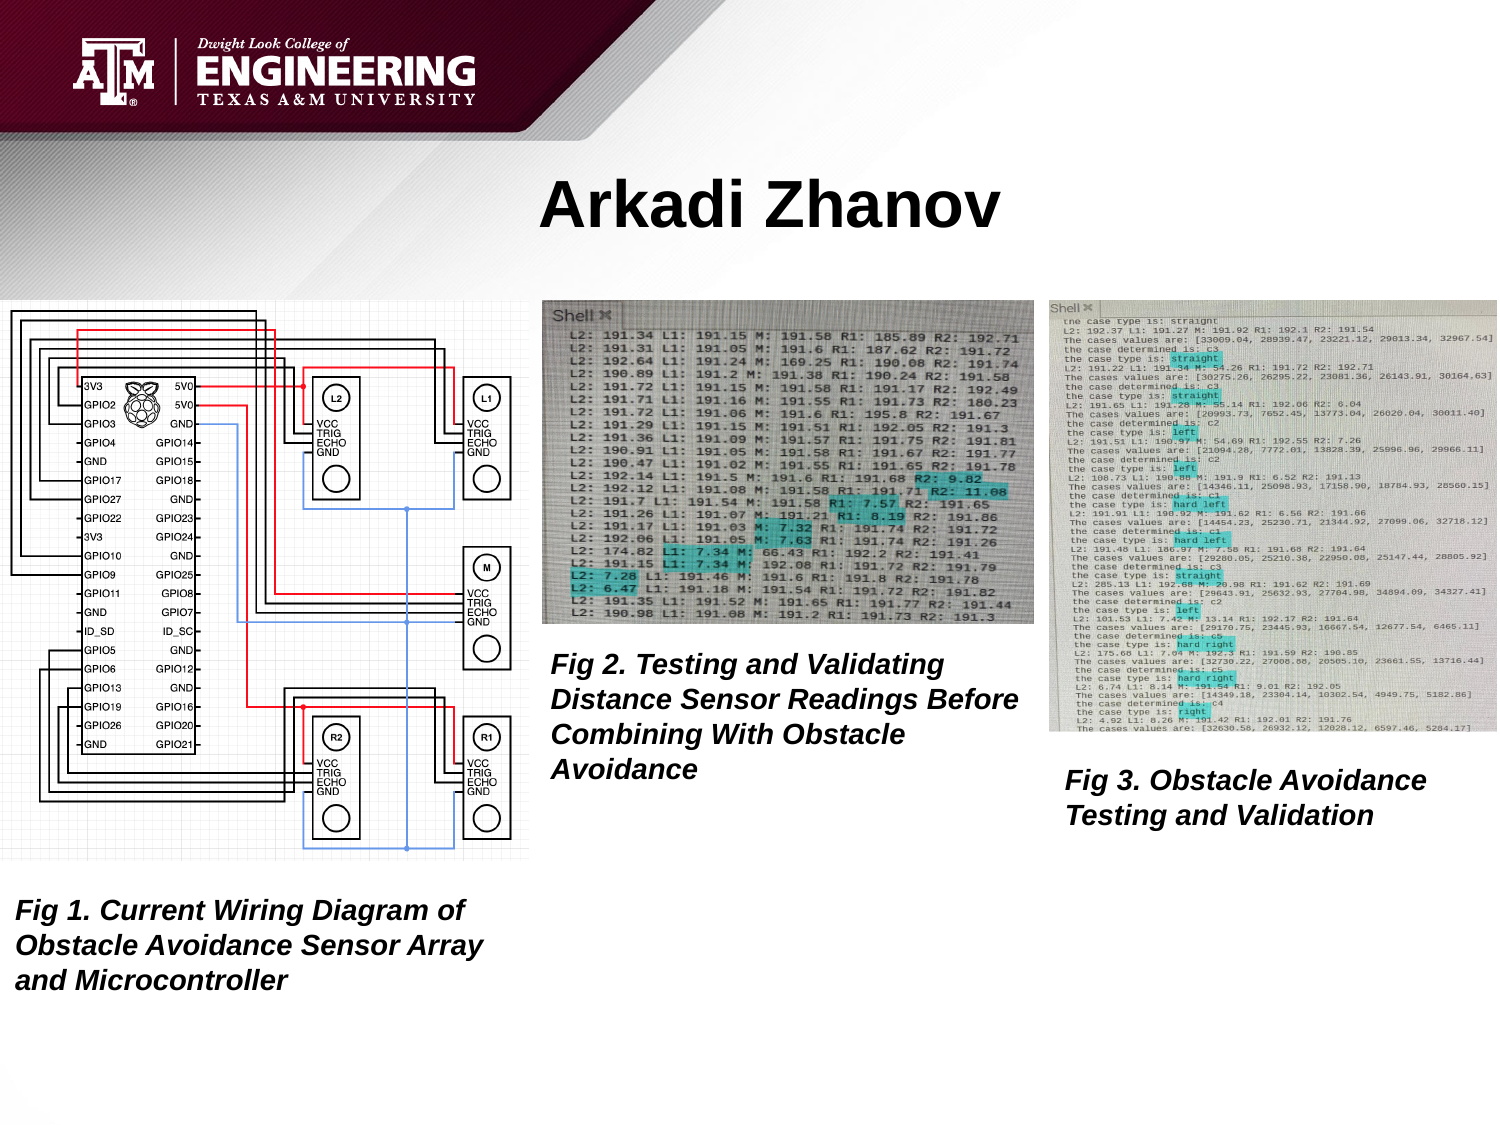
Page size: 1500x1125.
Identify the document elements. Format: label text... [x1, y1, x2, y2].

title Arkadi Zhanov [95, 128, 1446, 261]
text_box Fig 2. Testing and Validating Distance Sensor Readings Before Combining With Obstacle Avoidance [535, 630, 1047, 763]
text_box Fig 1. Current Wiring Diagram of Obstacle Avoidance Sensor Array and Microcontroller [0, 876, 511, 1020]
text_box Fig 3. Obstacle Avoidance Testing and Validation [1049, 746, 1497, 861]
picture [0, 0, 1500, 1125]
